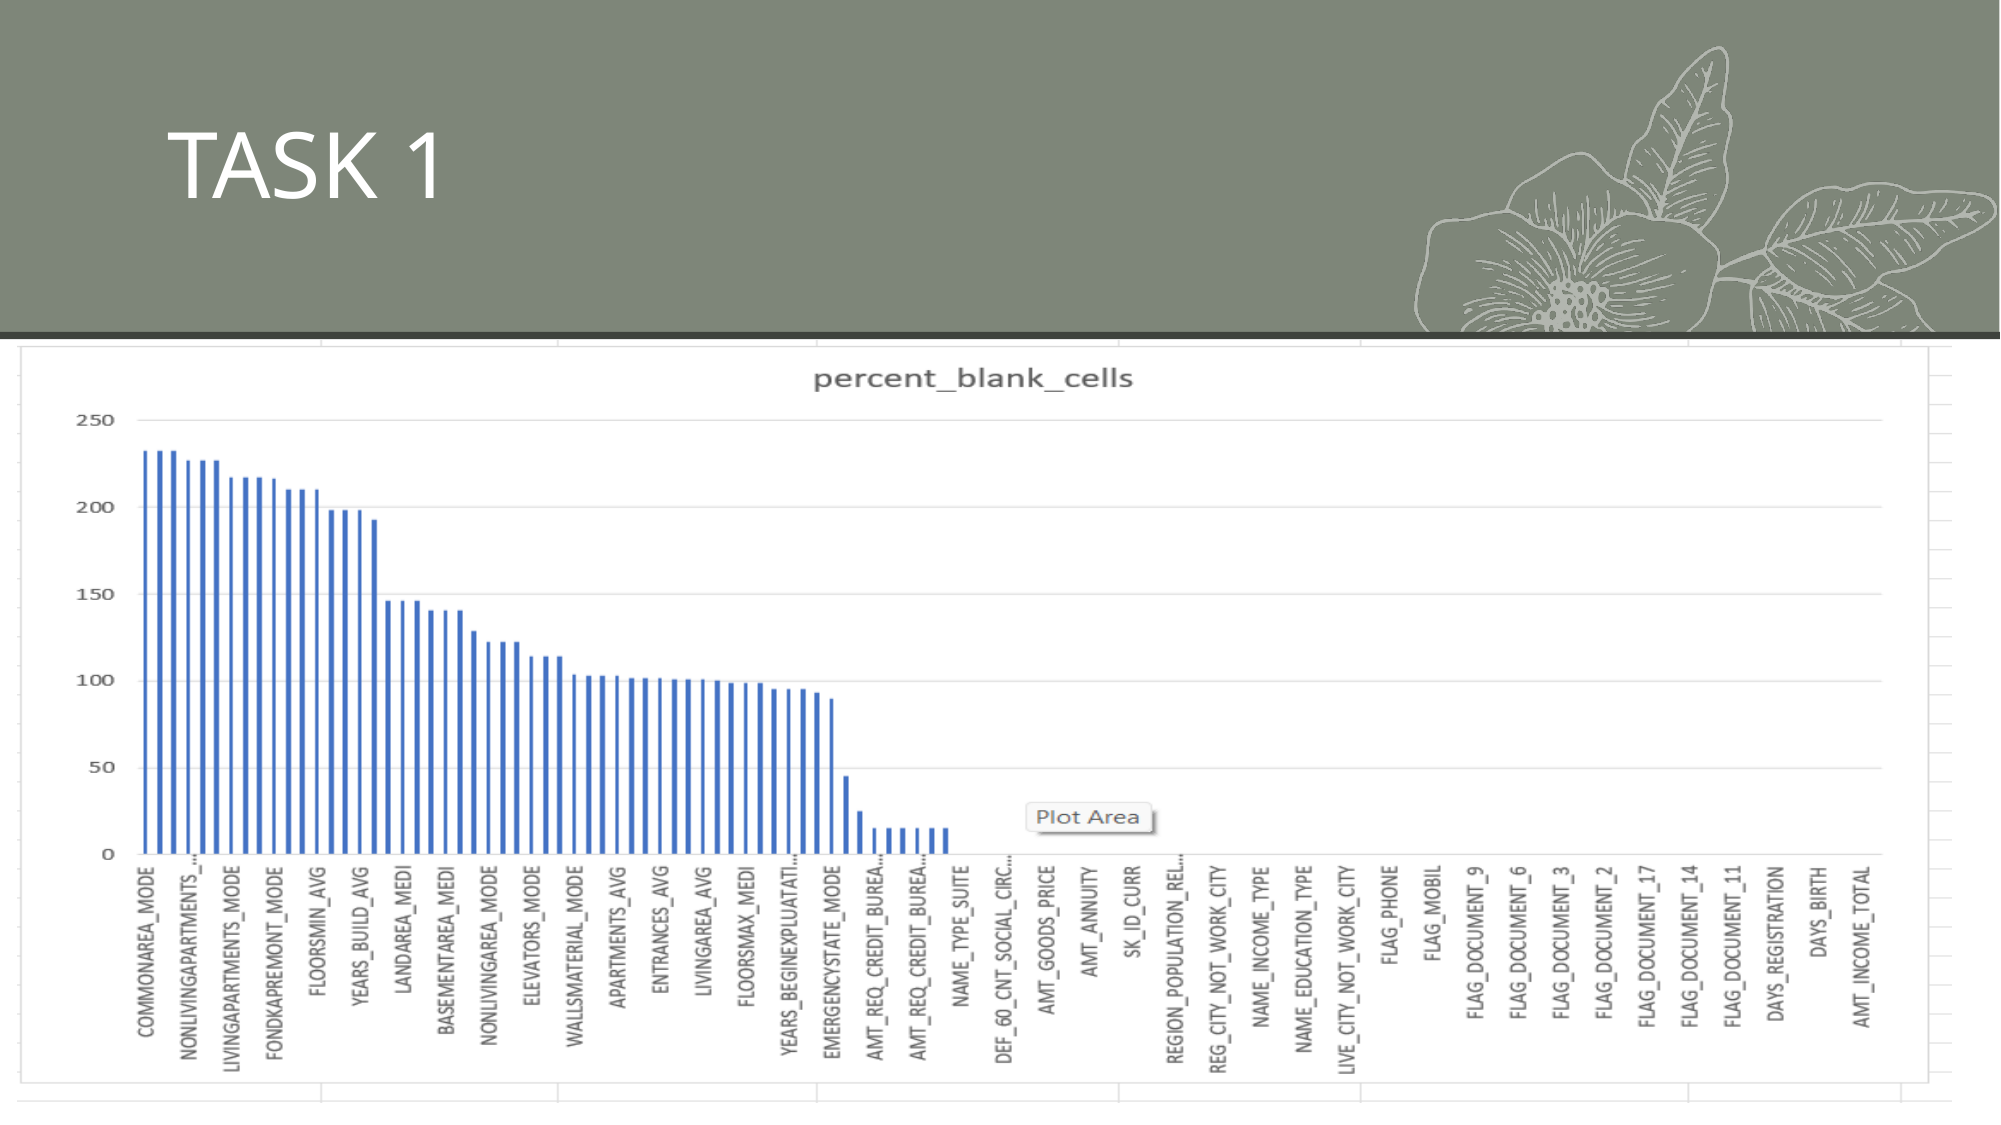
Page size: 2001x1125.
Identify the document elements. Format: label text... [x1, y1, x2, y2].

picture [1389, 21, 2001, 336]
title TASK 1 [153, 37, 1716, 300]
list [17, 340, 1952, 1103]
